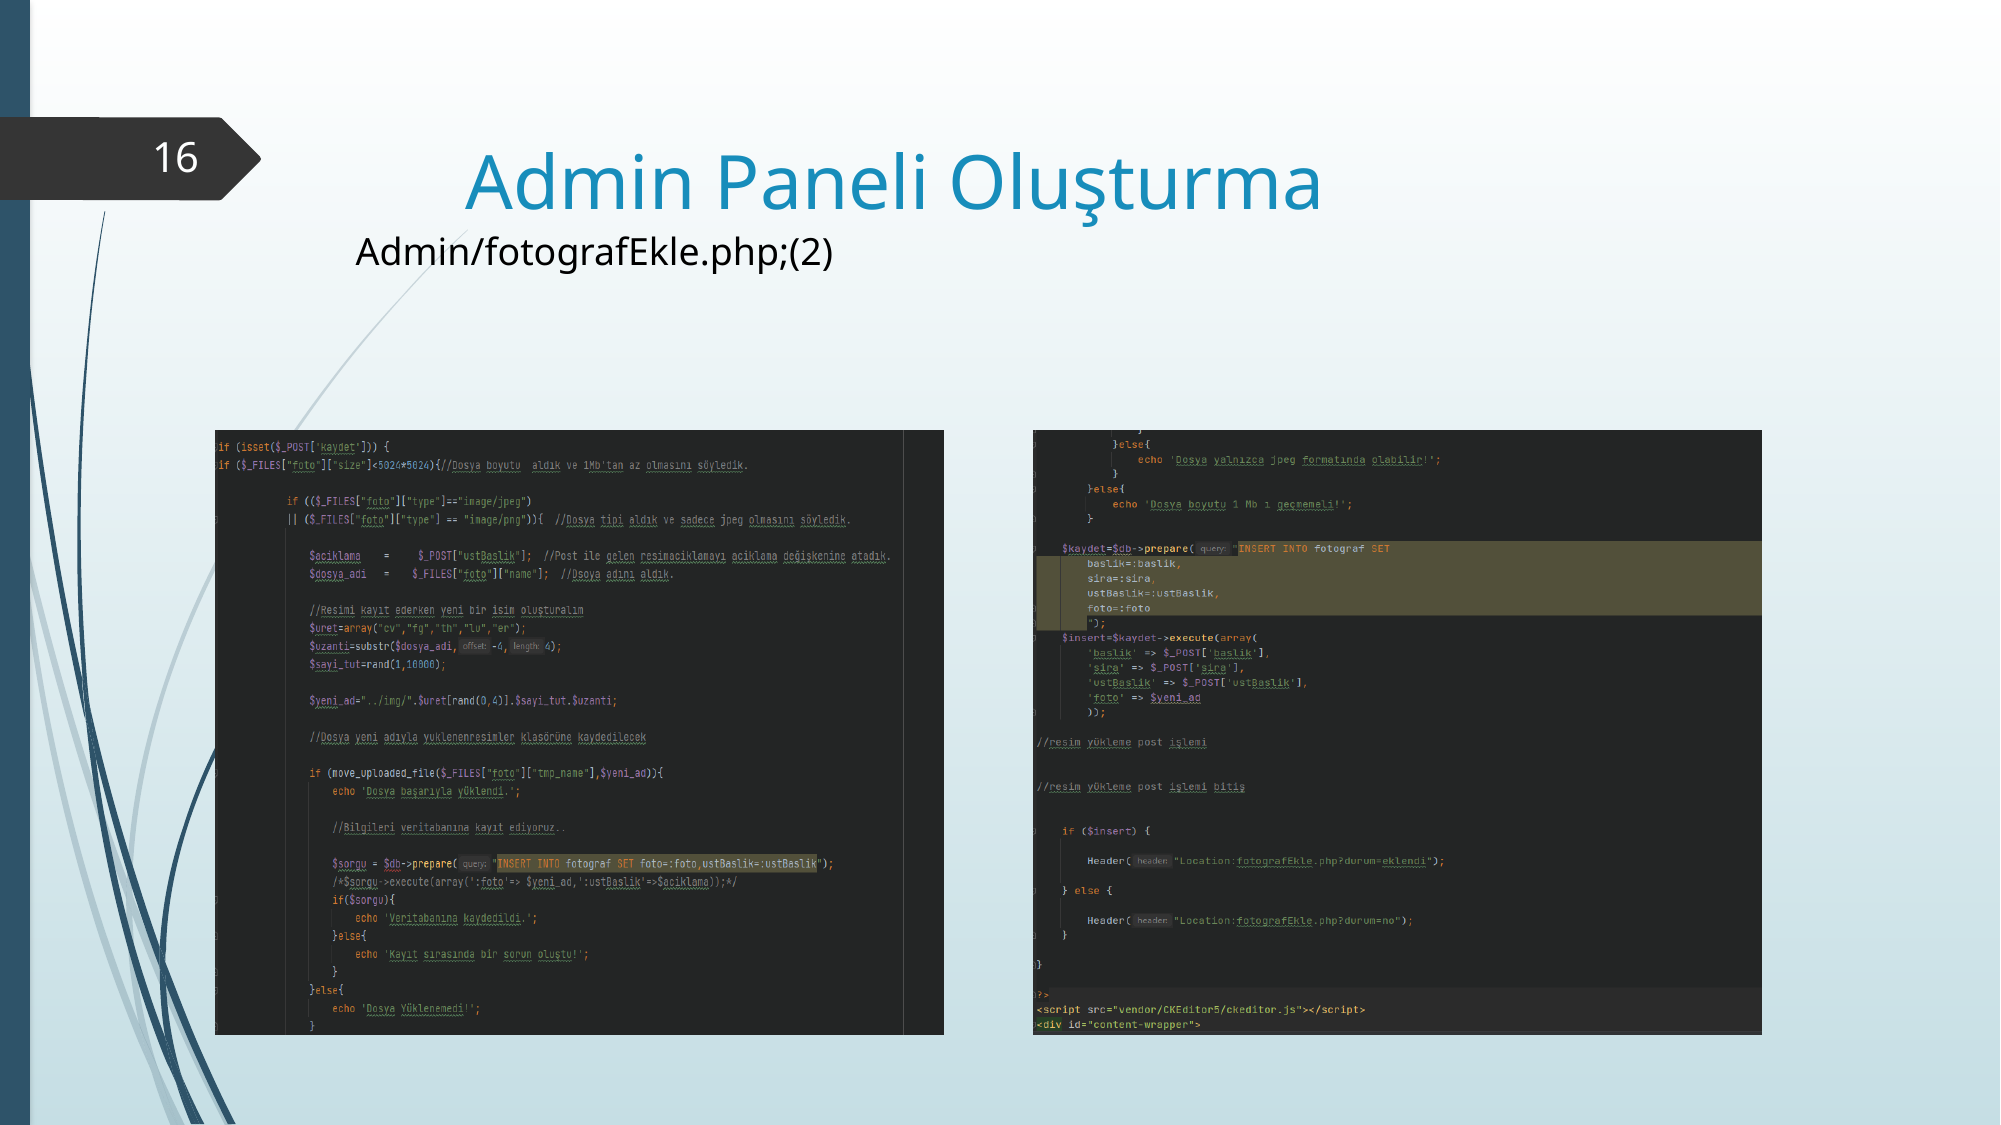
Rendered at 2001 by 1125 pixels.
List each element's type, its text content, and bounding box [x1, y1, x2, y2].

slide_number 16 [87, 129, 216, 190]
picture [214, 430, 944, 1036]
picture [1033, 430, 1762, 1036]
text_box Admin Paneli Oluşturma [450, 127, 1913, 338]
text_box Admin/fotografEkle.php;(2) [340, 220, 1664, 281]
